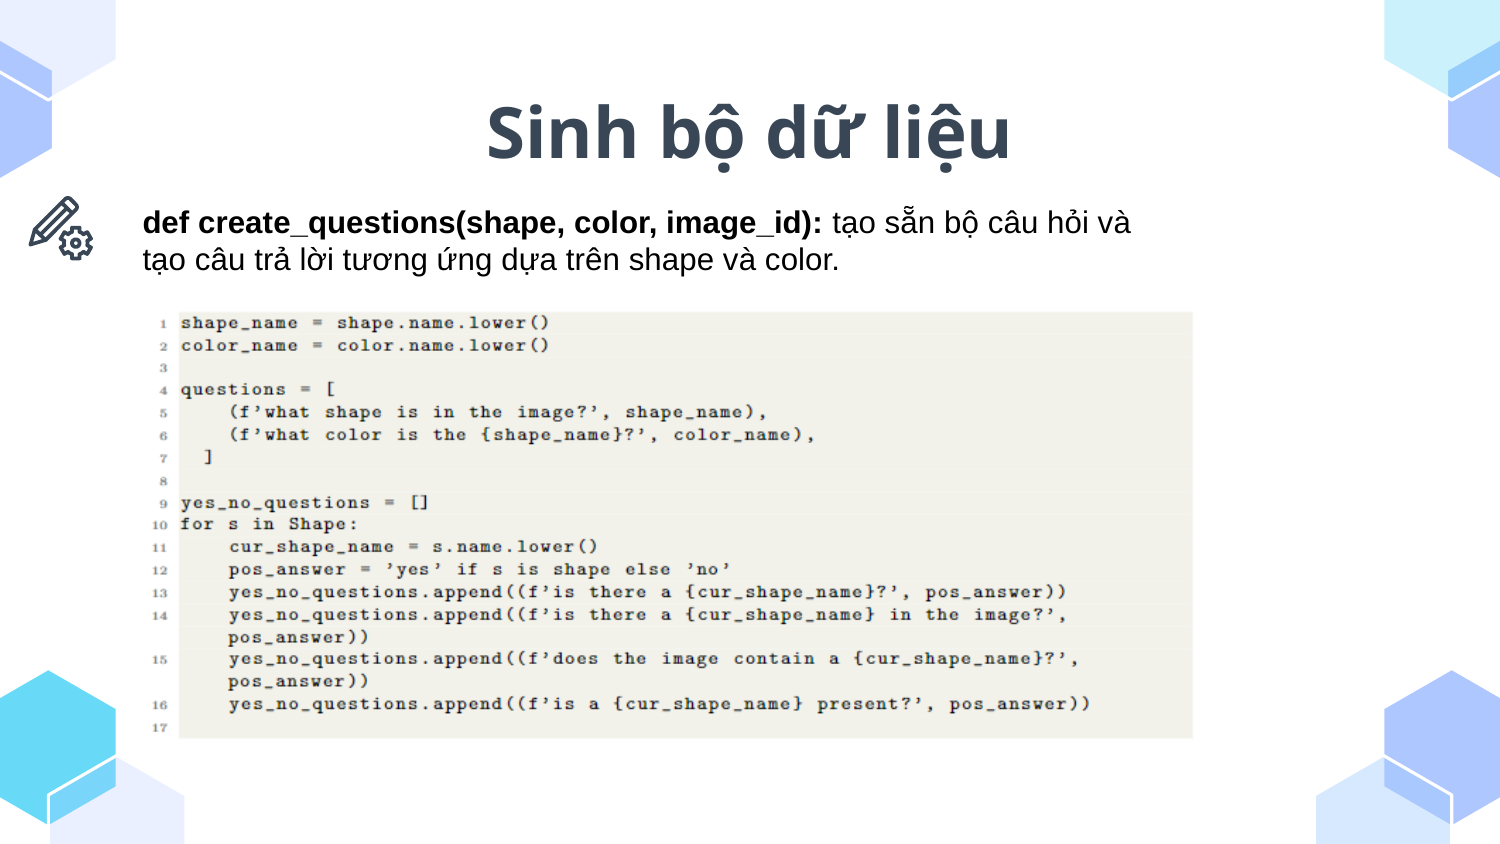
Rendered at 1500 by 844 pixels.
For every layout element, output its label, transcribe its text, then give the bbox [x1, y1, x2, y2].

text_box def create_questions(shape, color, image_id): tạo sẵn bộ câu hỏi và tạo câu trả lời tương ứng dựa trên shape và color. [127, 186, 1175, 292]
picture [148, 307, 1203, 749]
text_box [28, 195, 94, 261]
title Sinh bộ dữ liệu [118, 72, 1382, 167]
